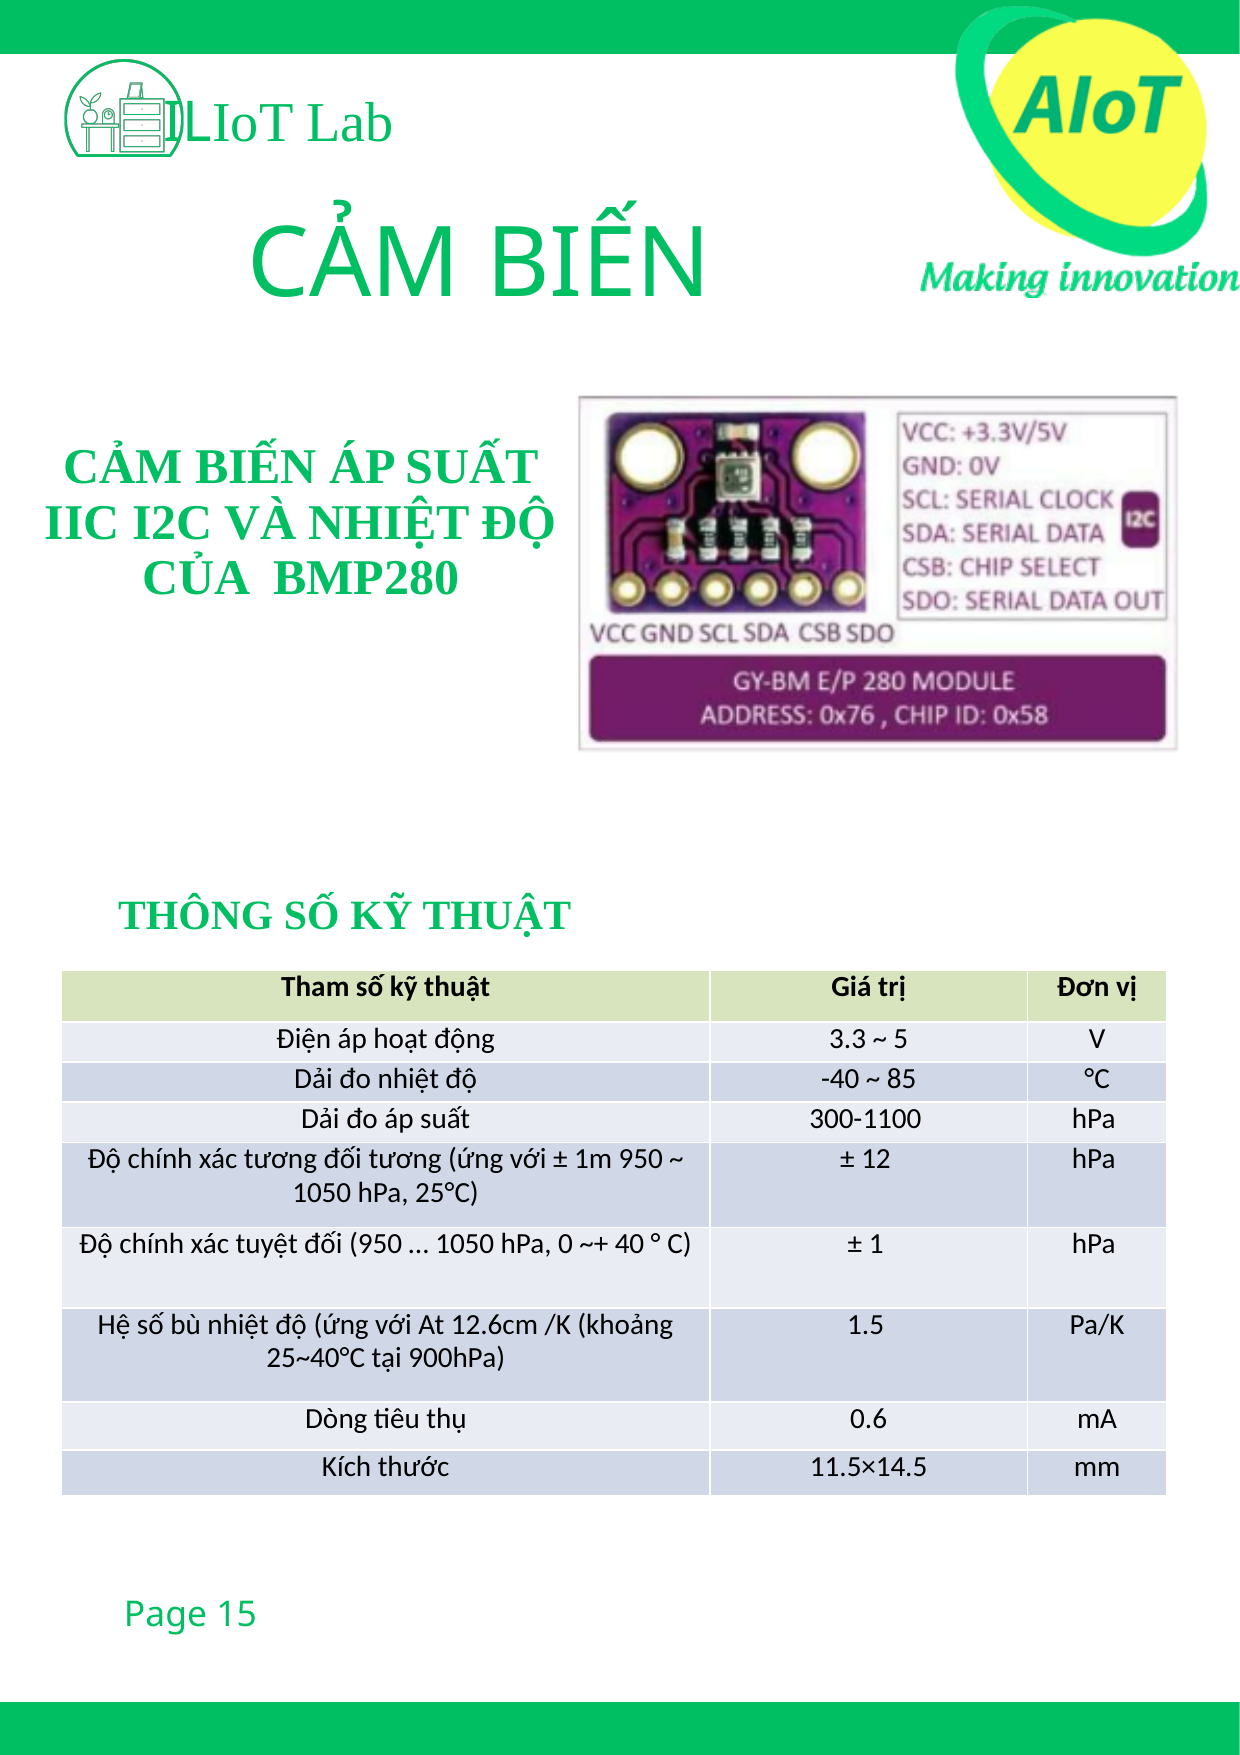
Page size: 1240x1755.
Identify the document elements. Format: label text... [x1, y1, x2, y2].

table_cell Dải đo nhiệt độ [62, 1063, 709, 1101]
text_box [920, 62, 1240, 298]
table_cell ± 12 [711, 1143, 1027, 1227]
table_cell Độ chính xác tương đối tương (ứng với ± 1m 950 ~ 1050 hPa, 25°C) [62, 1143, 709, 1227]
table_cell Dải đo áp suất [62, 1103, 709, 1142]
table_cell Hệ số bù nhiệt độ (ứng với At 12.6cm /K (khoảng 25~40°C tại 900hPa) [62, 1309, 709, 1401]
text_box [556, 382, 1191, 763]
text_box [0, 1701, 1240, 1755]
table_cell Độ chính xác tuyệt đối (950 … 1050 hPa, 0 ~+ 40 ° C) [62, 1228, 709, 1307]
table_cell 0.6 [711, 1403, 1027, 1449]
table_header Tham số kỹ thuật [62, 971, 709, 1021]
text_box ILIoT Lab [163, 73, 476, 153]
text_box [0, 0, 1240, 54]
table_cell -40 ~ 85 [711, 1063, 1027, 1101]
table_cell ± 1 [711, 1228, 1027, 1307]
table_cell 3.3 ~ 5 [711, 1023, 1027, 1061]
table_header Đơn vị [1028, 971, 1166, 1021]
text_box Page 15 [123, 1583, 436, 1634]
table_cell °C [1028, 1063, 1166, 1101]
table_cell hPa [1028, 1228, 1166, 1307]
text_box [64, 63, 184, 157]
table_cell 11.5×14.5 [711, 1451, 1027, 1495]
table_cell hPa [1028, 1143, 1166, 1227]
table_header Giá trị [711, 971, 1027, 1021]
text_box CẢM BIẾN ÁP SUẤT IIC I2C VÀ NHIỆT ĐỘ CỦA BMP280 [31, 438, 571, 605]
text_box THÔNG SỐ KỸ THUẬT [75, 867, 614, 938]
table_cell mm [1028, 1451, 1166, 1495]
table_cell 1.5 [711, 1309, 1027, 1401]
table_cell 300-1100 [711, 1103, 1027, 1142]
text_box CẢM BIẾN [0, 213, 963, 316]
table_cell mA [1028, 1403, 1166, 1449]
table_cell Pa/K [1028, 1309, 1166, 1401]
table_cell Điện áp hoạt động [62, 1023, 709, 1061]
table_cell V [1028, 1023, 1166, 1061]
table_cell hPa [1028, 1103, 1166, 1142]
table_cell Kích thước [62, 1451, 709, 1495]
table_cell Dòng tiêu thụ [62, 1403, 709, 1449]
